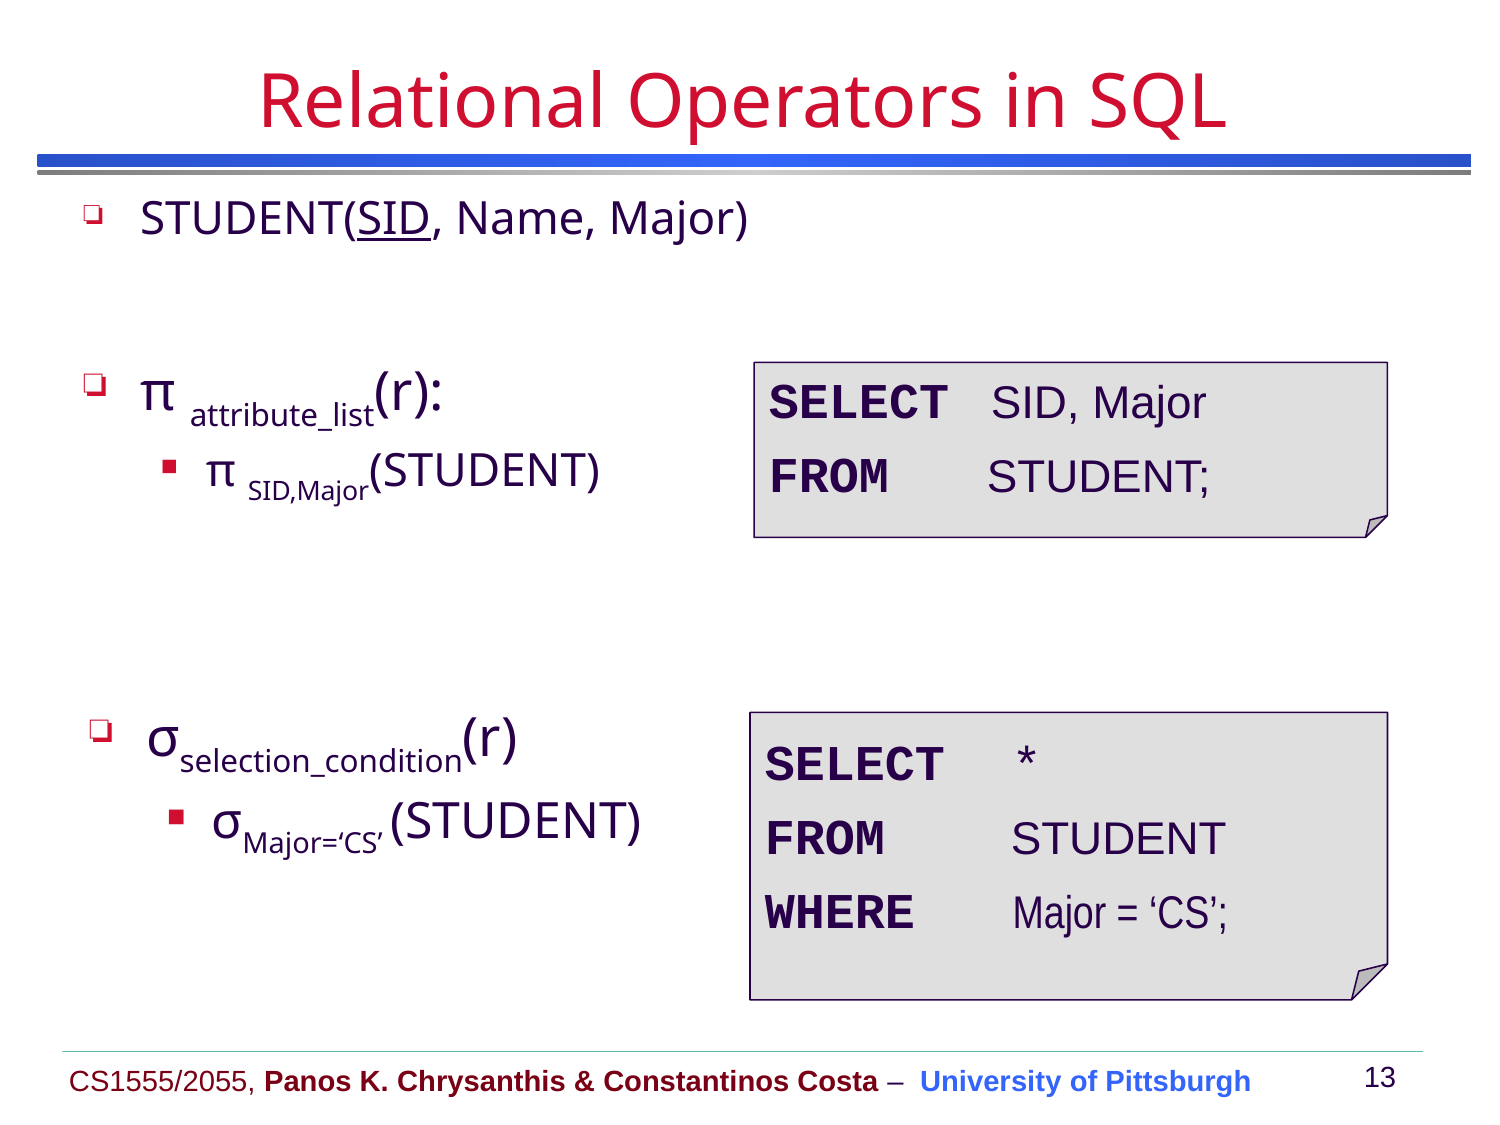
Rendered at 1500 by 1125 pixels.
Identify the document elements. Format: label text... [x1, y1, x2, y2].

list STUDENT(SID, Name, Major) π attribute_list(r): π SID,Major(STUDENT) [69, 187, 1432, 588]
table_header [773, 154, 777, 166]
table_cell D [1090, 154, 1094, 166]
text_box SELECT * FROM STUDENT WHERE Major = ‘CS’; [988, 712, 1388, 1000]
table_header A [952, 154, 956, 166]
table_header A [407, 154, 412, 166]
title Relational Operators in SQL [0, 62, 1486, 150]
table_cell D [497, 154, 502, 166]
text_box σselection_condition(r) σMajor=‘CS’ (STUDENT) [74, 549, 988, 1013]
text_box SELECT SID, Major FROM STUDENT; [754, 362, 1388, 538]
